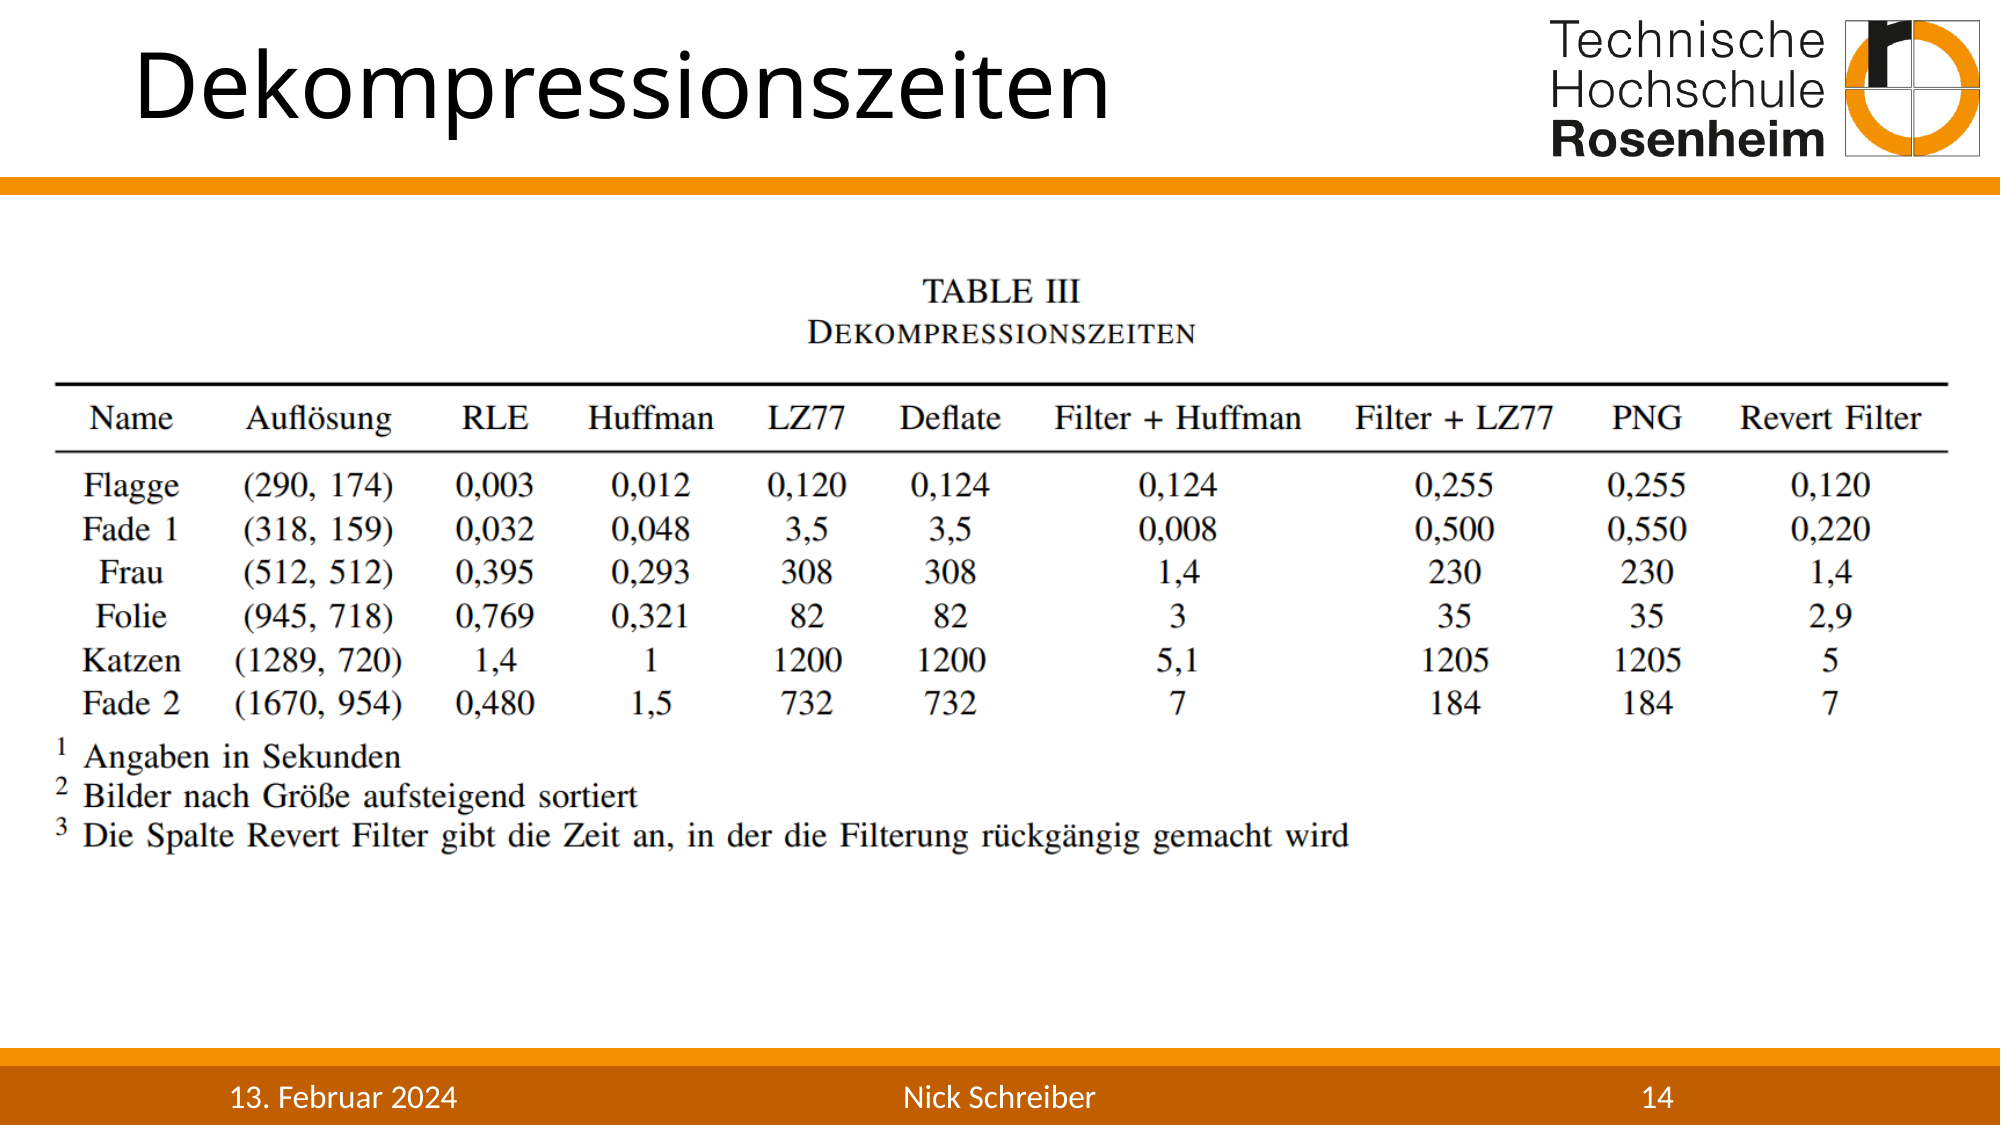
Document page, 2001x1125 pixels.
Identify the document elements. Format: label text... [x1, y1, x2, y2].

picture [42, 261, 1958, 864]
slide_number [118, 1065, 569, 1125]
title Dekompressionszeiten [118, 0, 1530, 178]
footer Nick Schreiber [662, 1065, 1338, 1125]
slide_number 14 [1432, 1065, 1883, 1125]
picture [1550, 20, 1980, 157]
